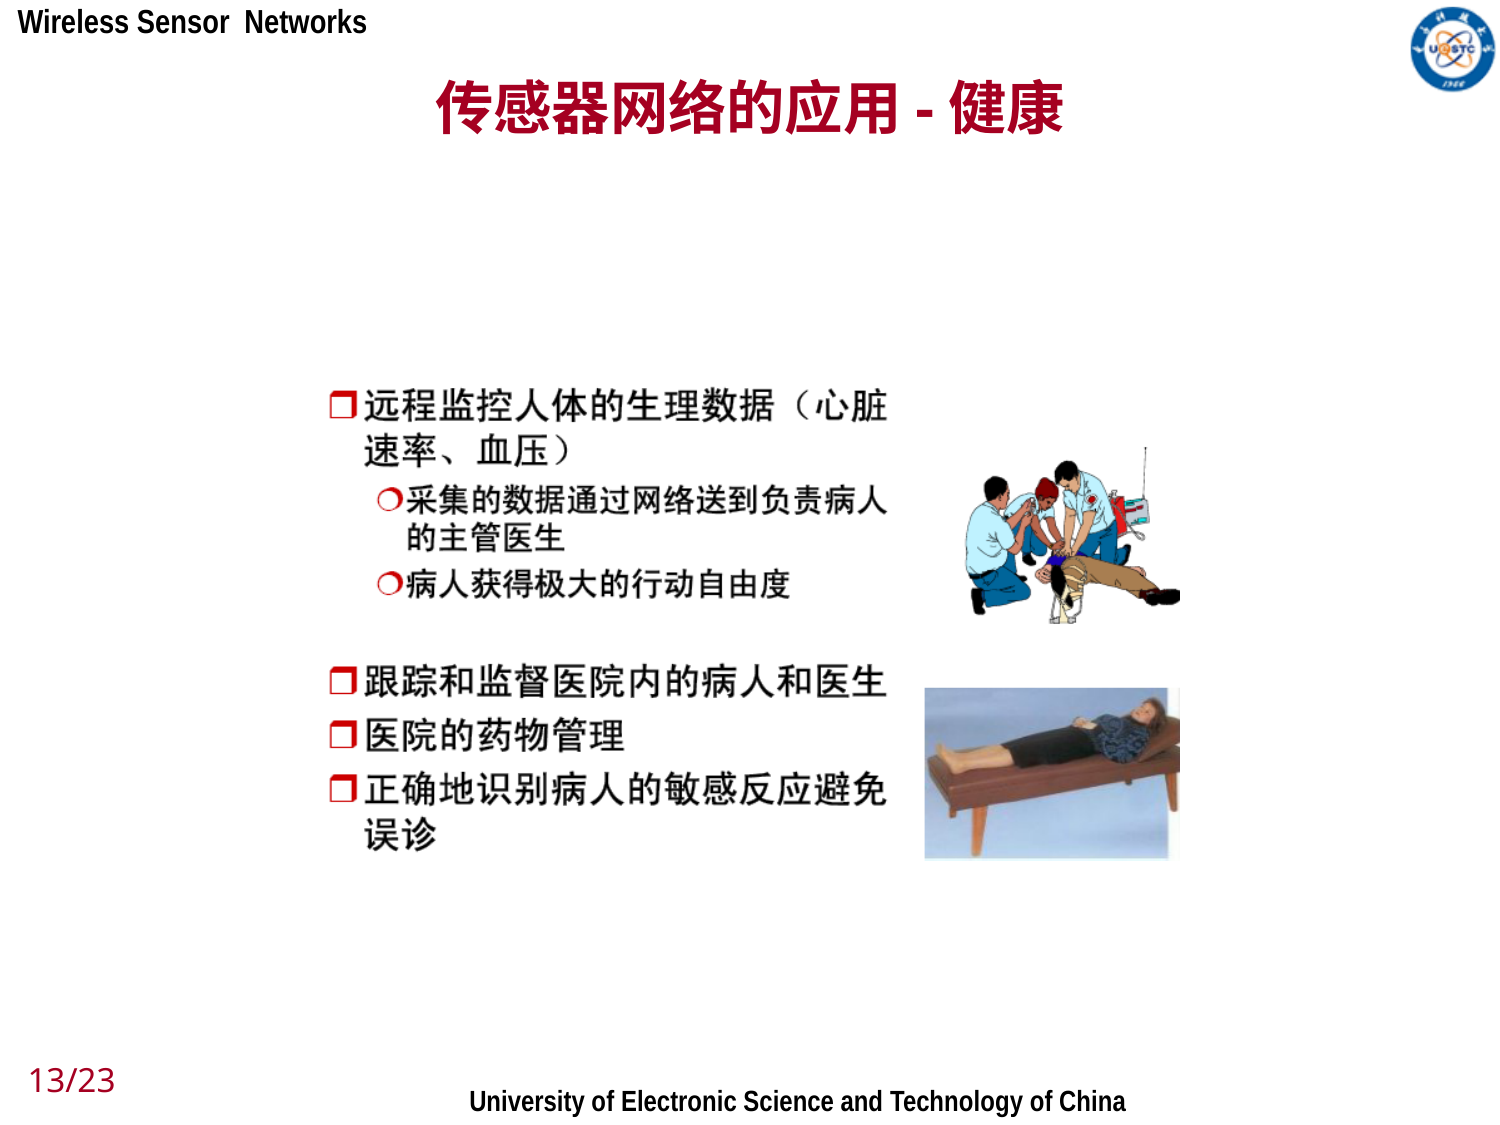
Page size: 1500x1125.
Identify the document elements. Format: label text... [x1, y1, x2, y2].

picture [1406, 0, 1500, 96]
slide_number 13/23 [12, 1054, 165, 1113]
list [323, 382, 1181, 861]
title 传感器网络的应用-健康 [112, 49, 1388, 150]
